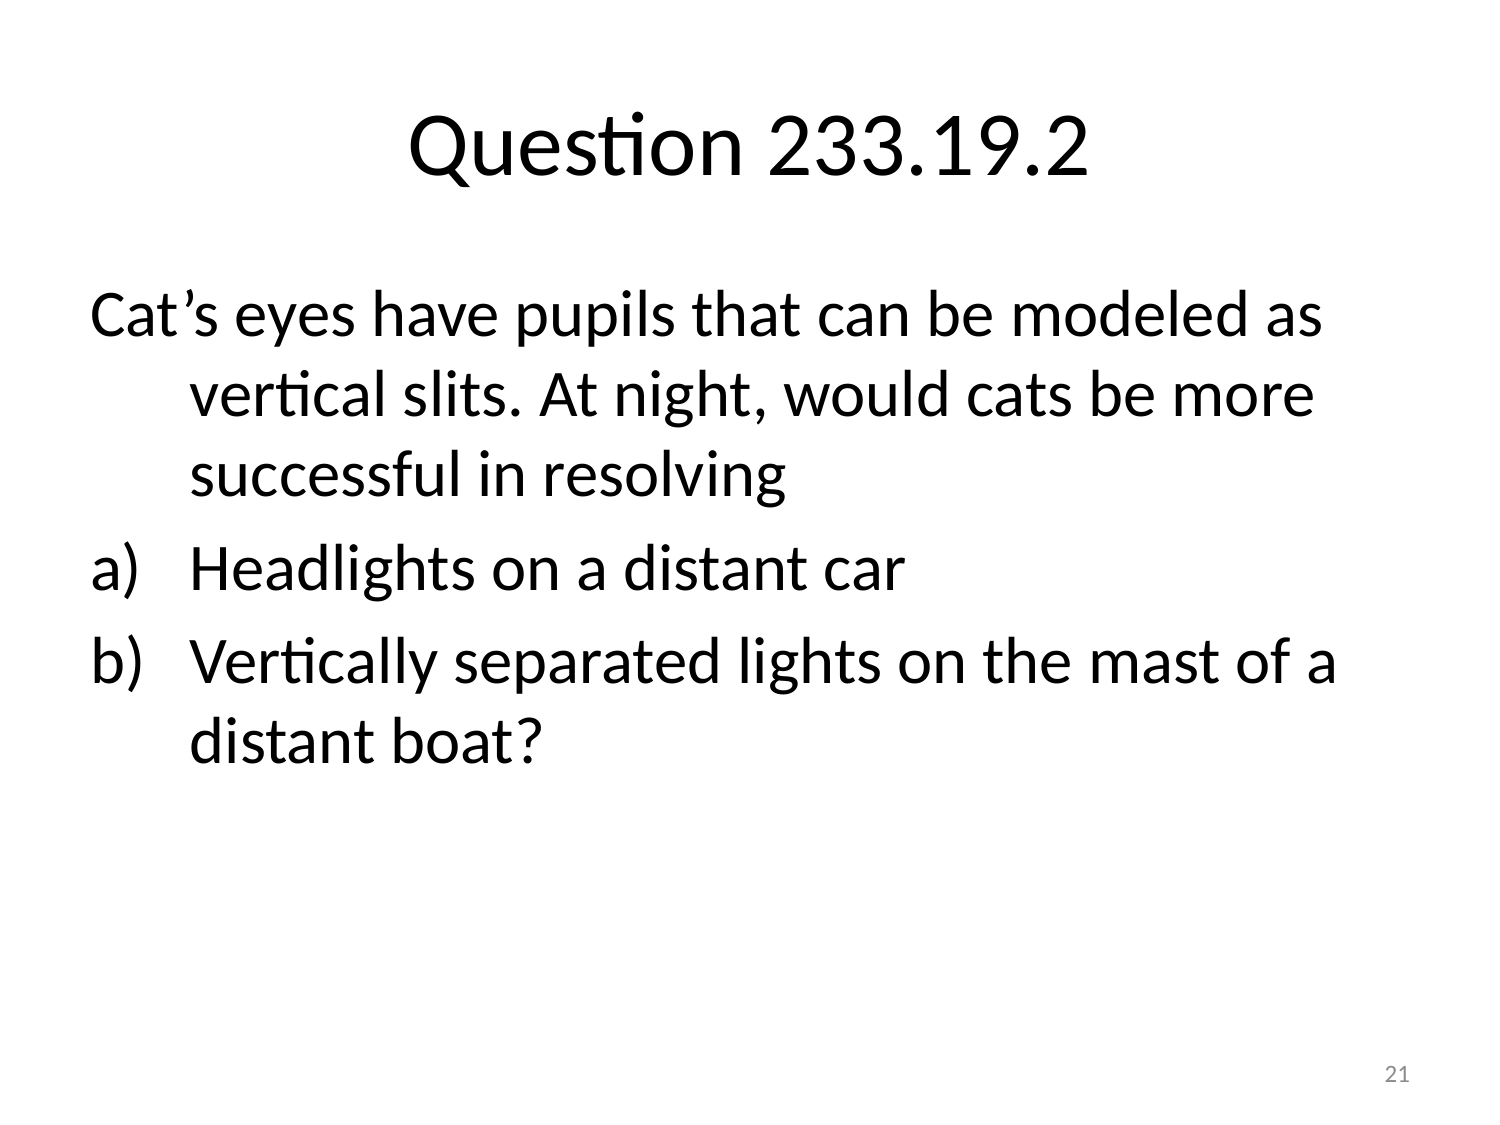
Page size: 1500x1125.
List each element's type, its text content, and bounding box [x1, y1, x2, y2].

slide_number 21 [1074, 1042, 1425, 1103]
title Question 233.19.2 [75, 45, 1425, 233]
list Cat’s eyes have pupils that can be modeled as vertical slits. At night, would cats be more successful in resolving Headlights on a distant car Vertically separated lights on the mast of a distant boat? [75, 262, 1425, 1005]
